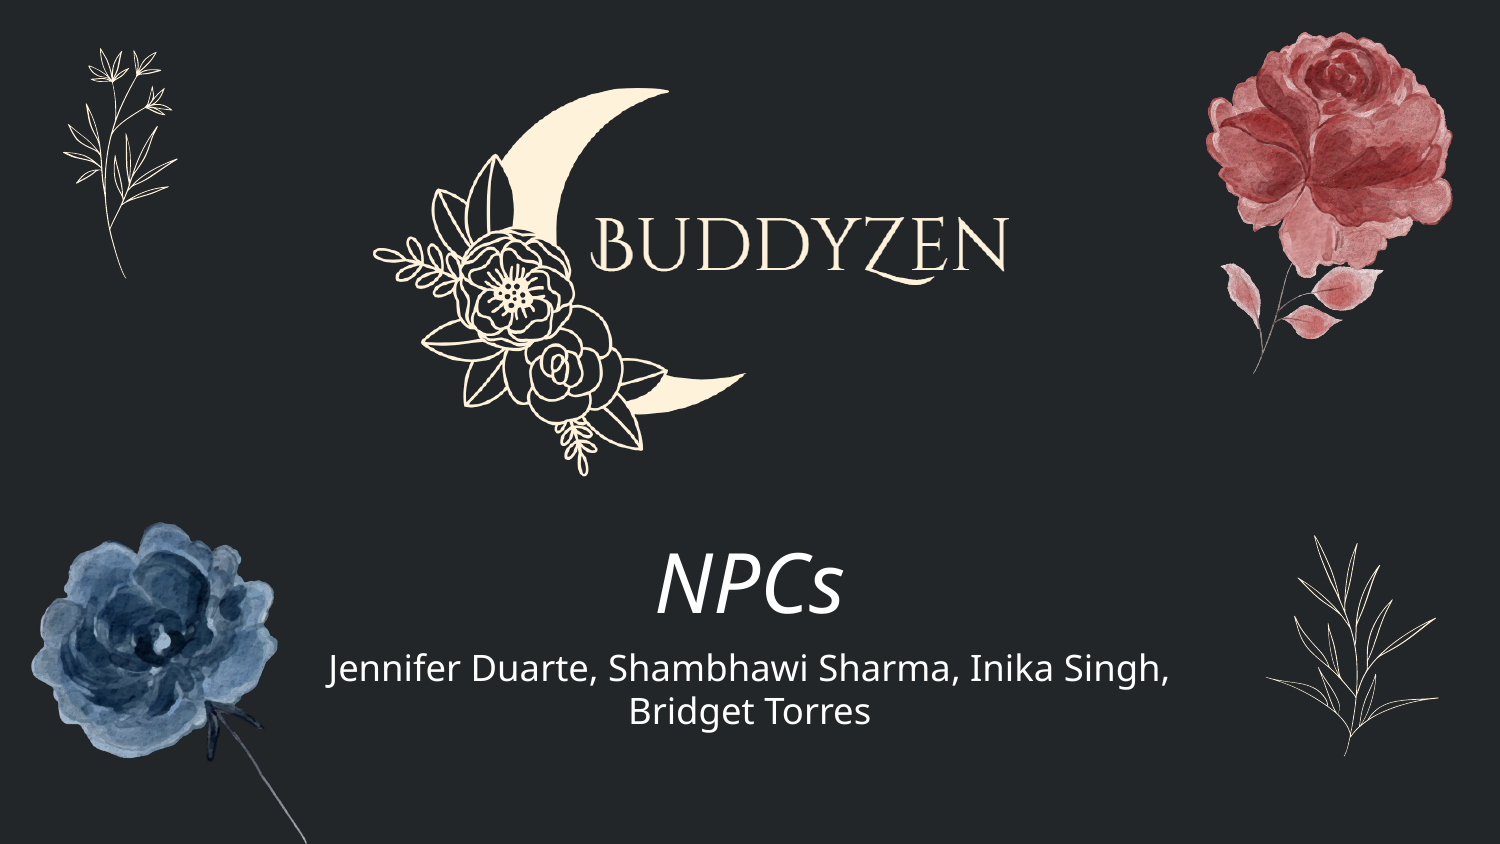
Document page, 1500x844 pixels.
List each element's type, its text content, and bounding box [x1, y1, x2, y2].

picture [1205, 32, 1453, 374]
picture [1, 491, 362, 843]
title NPCs [278, 395, 1222, 630]
subtitle Jennifer Duarte, Shambhawi Sharma, Inika Singh, Bridget Torres [328, 629, 1236, 705]
picture [369, 32, 1074, 553]
